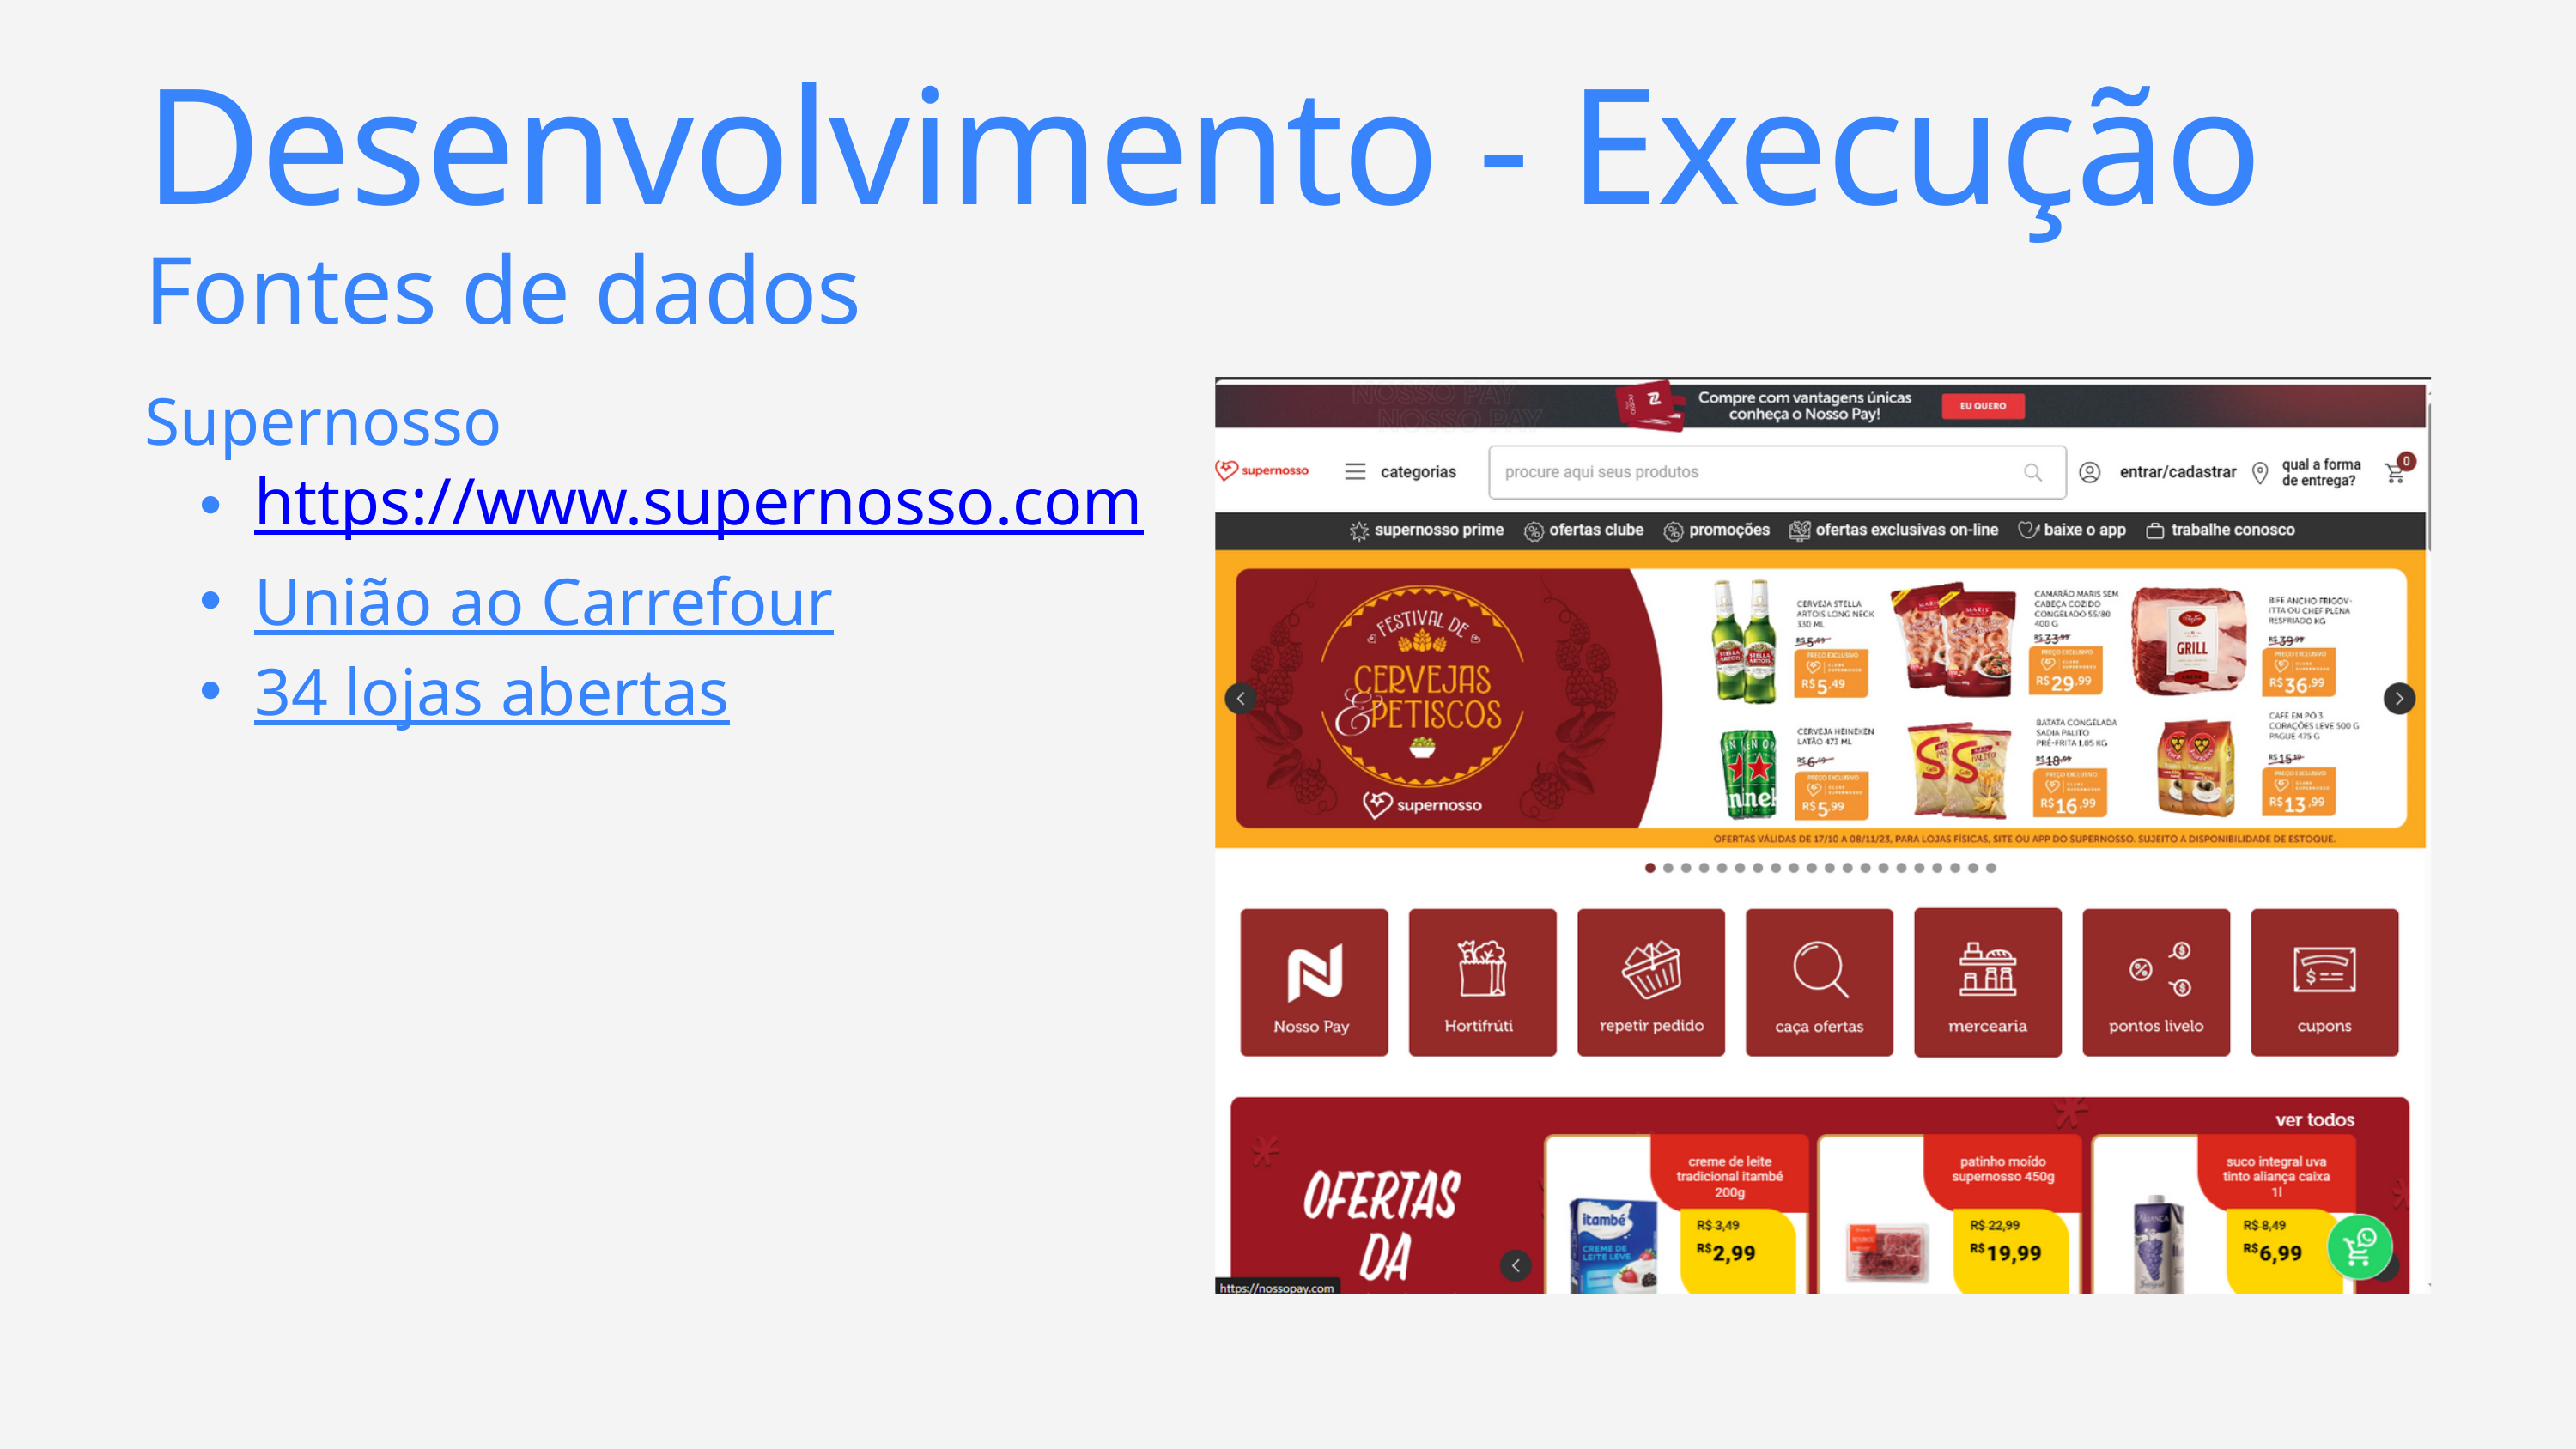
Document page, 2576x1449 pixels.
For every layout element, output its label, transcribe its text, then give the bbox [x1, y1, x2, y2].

text_box Fontes de dados [144, 212, 896, 343]
text_box [1215, 377, 2432, 1294]
text_box Supernosso https://www.supernosso.com União ao Carrefour 34 lojas abertas [144, 367, 1174, 729]
text_box Desenvolvimento - Execução [144, 59, 2432, 237]
